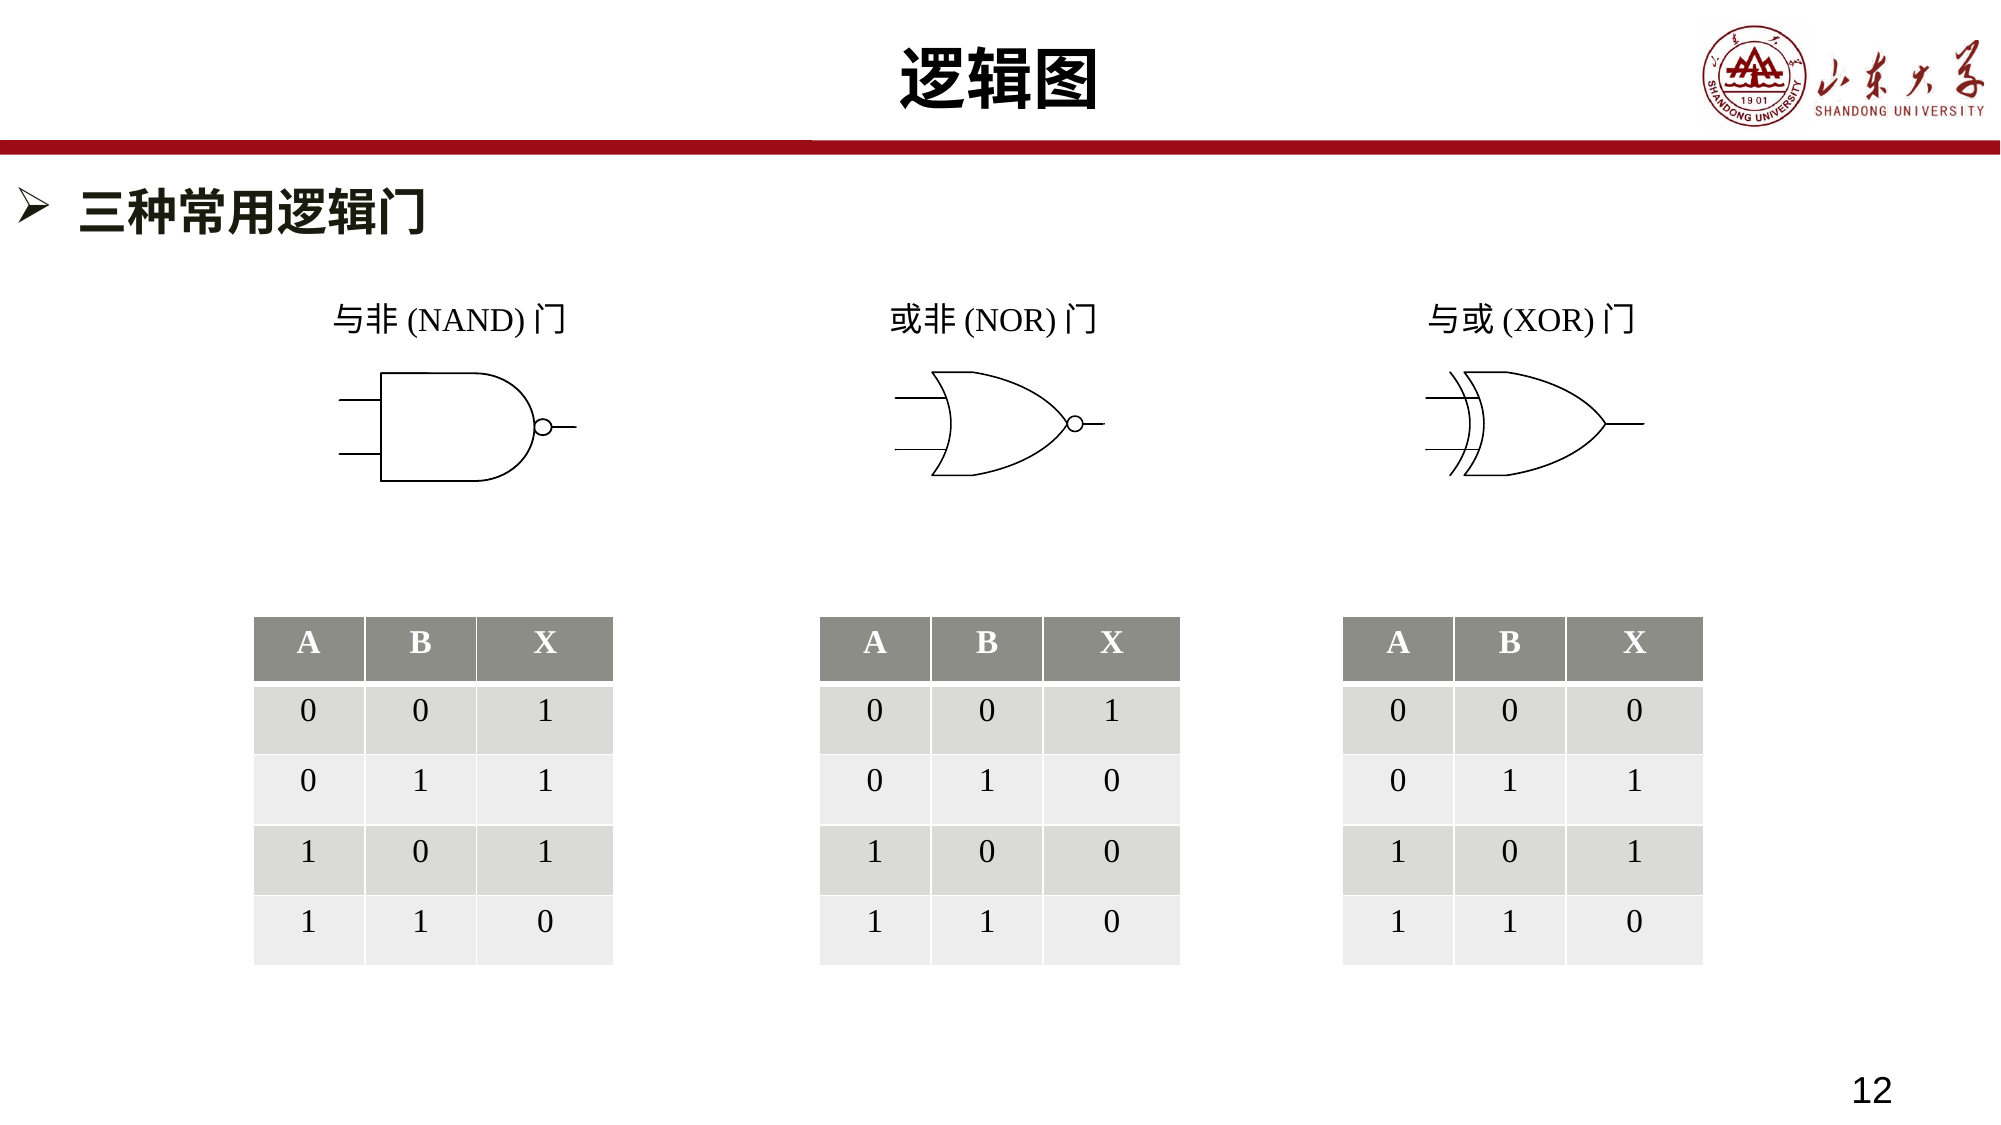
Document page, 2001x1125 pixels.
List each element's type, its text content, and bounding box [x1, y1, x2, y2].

table_cell 1 [366, 896, 476, 965]
table_header A [820, 617, 930, 681]
table_header B [932, 617, 1042, 681]
table_cell 0 [366, 687, 476, 754]
table_cell 0 [1343, 755, 1453, 824]
table_cell 1 [254, 896, 364, 965]
table_cell 1 [1343, 826, 1453, 895]
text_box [885, 345, 1108, 495]
table_cell 1 [477, 687, 613, 754]
table_header X [477, 617, 613, 681]
table_cell 1 [932, 896, 1042, 965]
table_cell 0 [1455, 687, 1565, 754]
table_cell 1 [1567, 755, 1703, 824]
table_cell 0 [1455, 826, 1565, 895]
table_header B [1455, 617, 1565, 681]
text_box 与或(XOR)门 [1413, 290, 1651, 346]
table_cell 1 [254, 826, 364, 895]
table_cell 0 [932, 687, 1042, 754]
table_header A [254, 617, 364, 681]
table_cell 1 [932, 755, 1042, 824]
table_cell 0 [1044, 896, 1180, 965]
table_cell 0 [254, 755, 364, 824]
table_cell 1 [1455, 755, 1565, 824]
table_cell 1 [1567, 826, 1703, 895]
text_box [327, 345, 580, 502]
table_cell 0 [1044, 826, 1180, 895]
table_cell 1 [820, 896, 930, 965]
table_cell 0 [254, 687, 364, 754]
text_box 与非(NAND)门 [317, 290, 582, 346]
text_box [1415, 345, 1648, 495]
slide_number 12 [1836, 1058, 2000, 1125]
table_cell 0 [366, 826, 476, 895]
table_cell 0 [1567, 687, 1703, 754]
table_header X [1567, 617, 1703, 681]
table_cell 1 [1044, 687, 1180, 754]
table_cell 1 [477, 826, 613, 895]
table_cell 0 [1343, 687, 1453, 754]
table_cell 1 [366, 755, 476, 824]
table_header A [1343, 617, 1453, 681]
table_cell 0 [820, 755, 930, 824]
text_box 或非(NOR)门 [874, 290, 1113, 346]
table_cell 1 [820, 826, 930, 895]
table_cell 0 [1044, 755, 1180, 824]
table_header X [1044, 617, 1180, 681]
table_cell 0 [477, 896, 613, 965]
title 逻辑图 [0, 39, 2000, 152]
table_cell 0 [932, 826, 1042, 895]
table_cell 1 [477, 755, 613, 824]
table_cell 1 [1455, 896, 1565, 965]
list 三种常用逻辑门 [0, 177, 2000, 1053]
table_cell 0 [820, 687, 930, 754]
table_cell 0 [1567, 896, 1703, 965]
table_header B [366, 617, 476, 681]
table_cell 1 [1343, 896, 1453, 965]
picture [1698, 21, 1810, 39]
